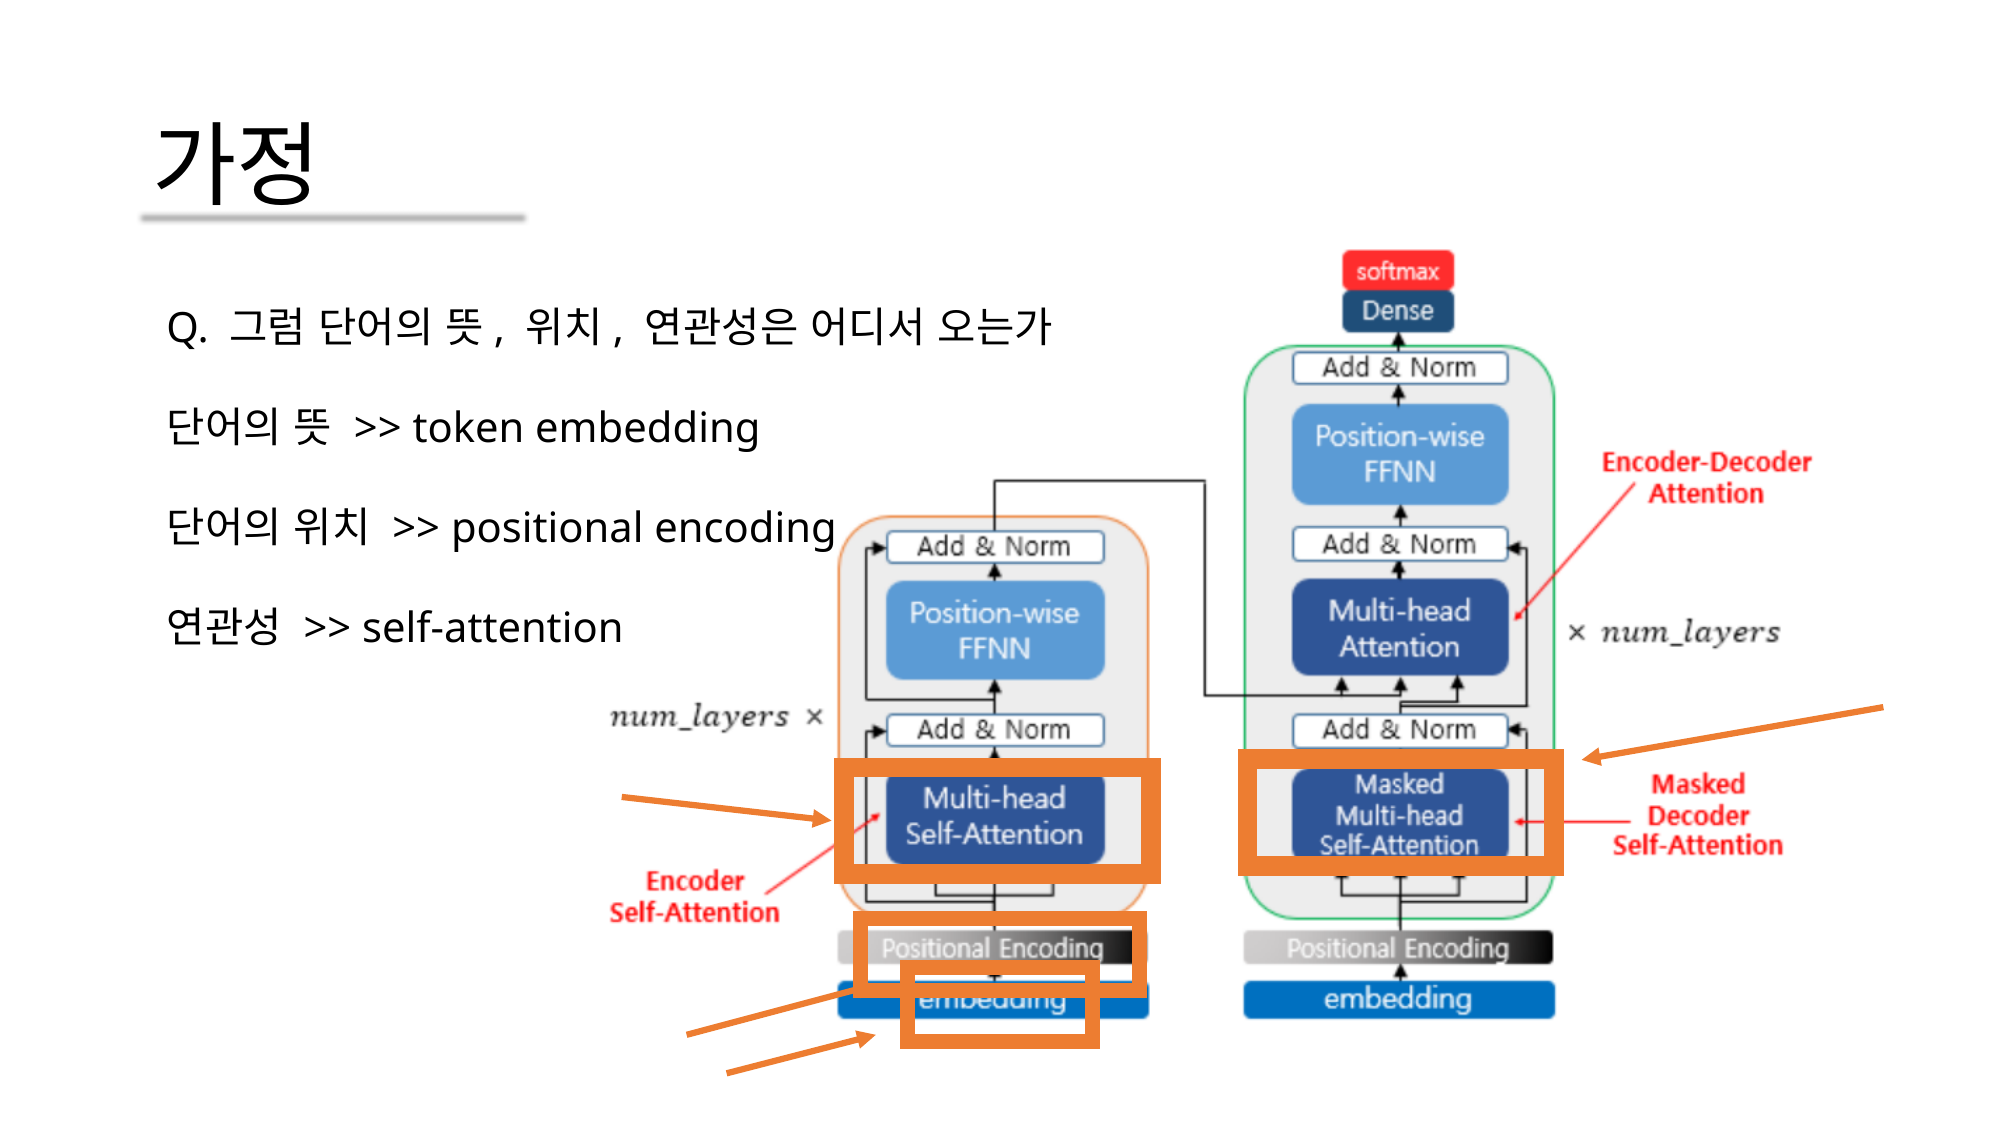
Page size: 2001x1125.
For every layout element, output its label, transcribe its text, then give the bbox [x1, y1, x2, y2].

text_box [621, 796, 832, 821]
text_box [1581, 707, 1884, 760]
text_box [726, 1035, 876, 1074]
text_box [686, 984, 876, 1035]
text_box Q. 그럼 단어의 뜻, 위치, 연관성은 어디서 오는가 단어의 뜻 >> token embedding 단어의 위치 >> positional encoding 연관성 >> self-attention [151, 293, 574, 659]
picture [574, 237, 1889, 1047]
title 가정 [137, 59, 1863, 278]
text_box [142, 215, 525, 221]
